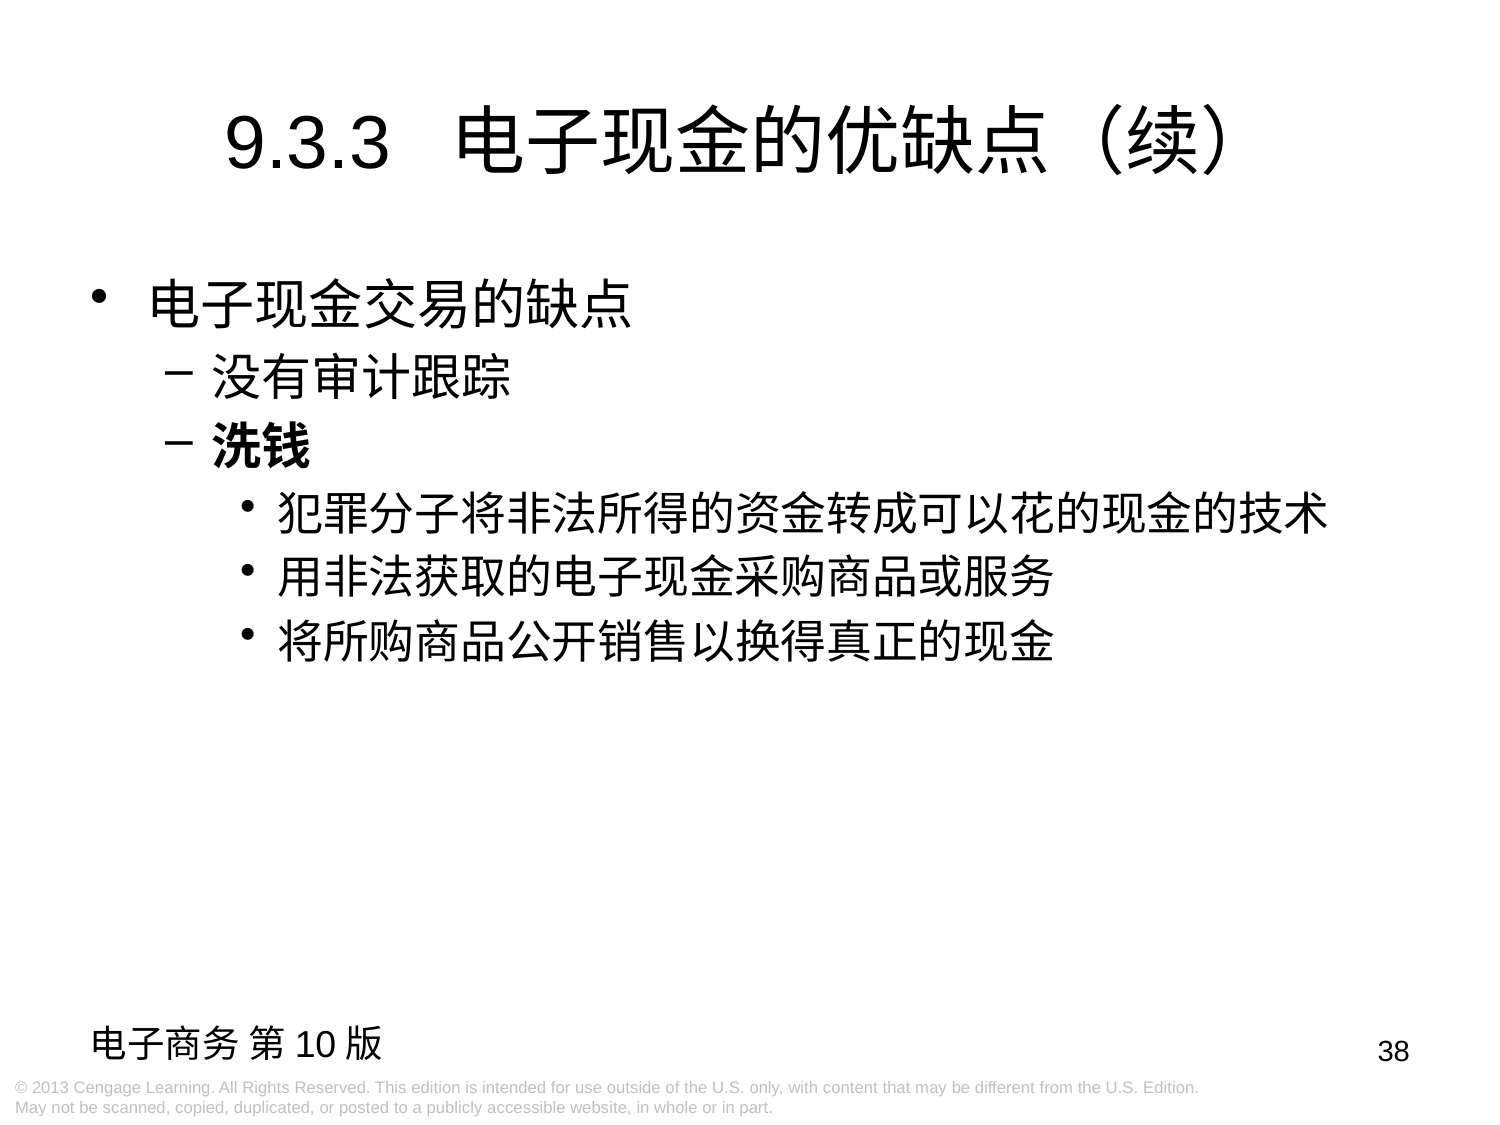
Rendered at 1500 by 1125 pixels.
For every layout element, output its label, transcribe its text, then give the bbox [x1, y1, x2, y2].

list 电子现金交易的缺点 没有审计跟踪 洗钱 犯罪分子将非法所得的资金转成可以花的现金的技术 用非法获取的电子现金采购商品或服务 将所购商品公开销售以换得真正的现金 [75, 262, 1425, 1005]
title 9.3.3 电子现金的优缺点（续） [75, 45, 1425, 233]
slide_number 38 [1074, 1024, 1426, 1103]
